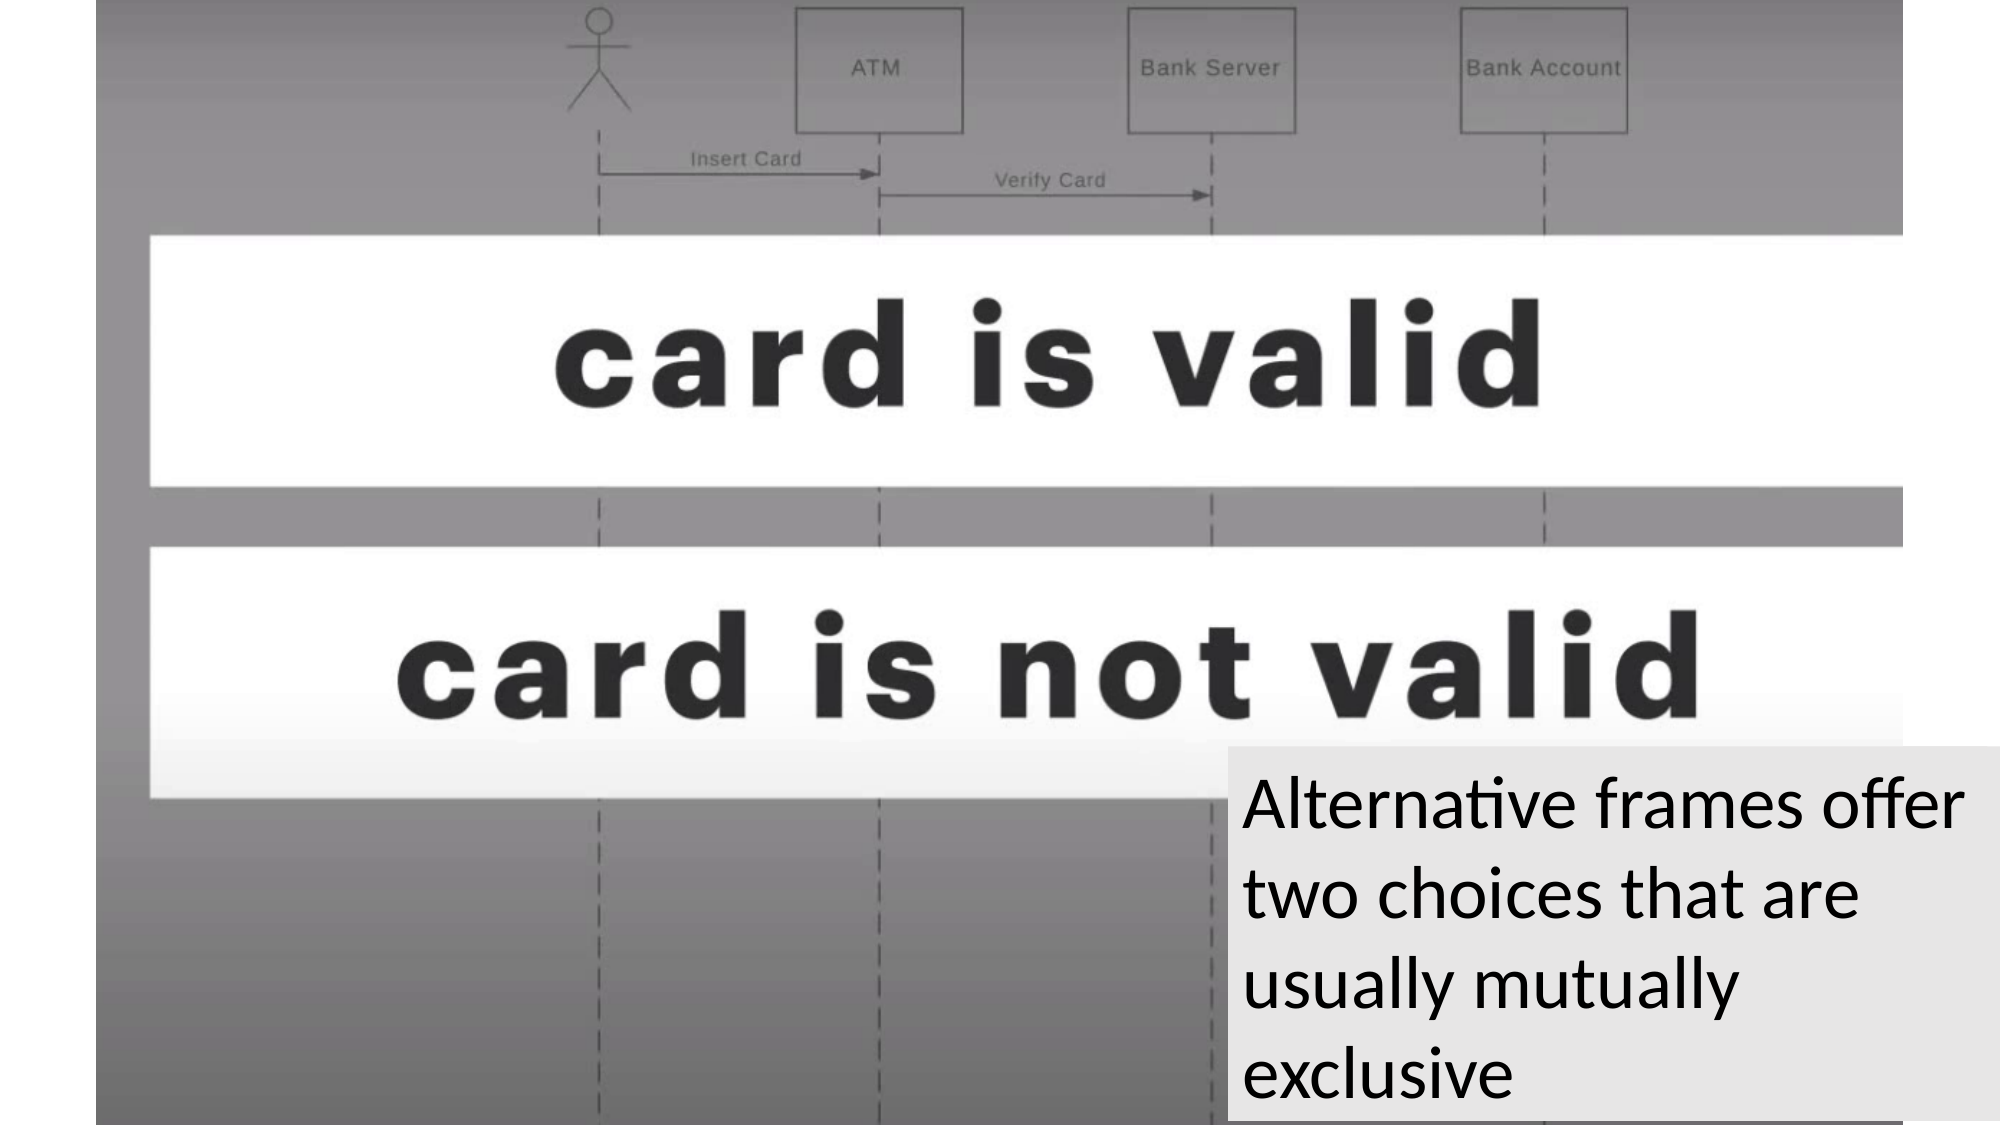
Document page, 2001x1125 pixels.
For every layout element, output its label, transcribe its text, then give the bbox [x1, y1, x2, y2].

picture [96, 0, 1903, 1125]
text_box Alternative frames offer two choices that are usually mutually exclusive [1903, 746, 2000, 1121]
